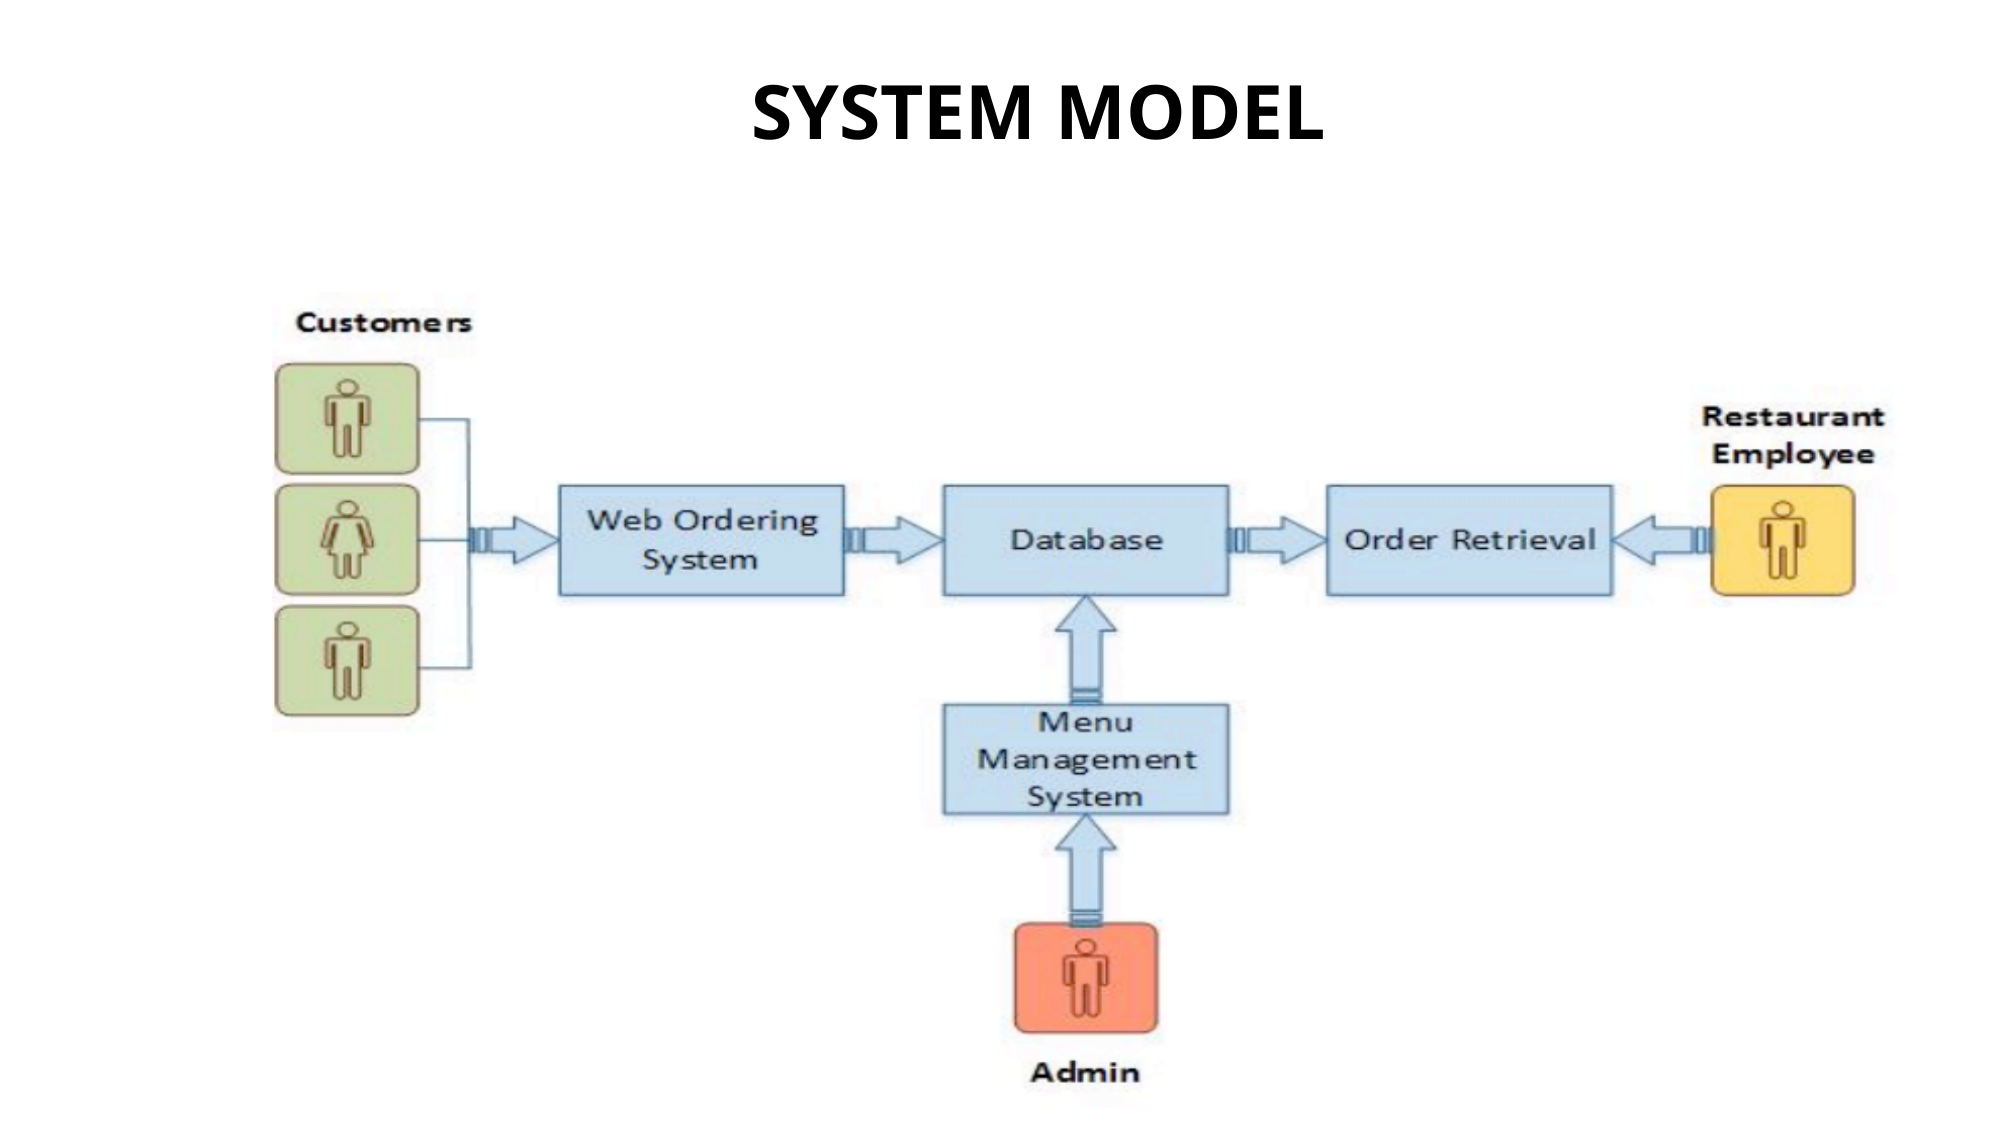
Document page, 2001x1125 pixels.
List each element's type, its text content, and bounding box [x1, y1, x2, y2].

picture [0, 168, 2000, 1125]
title SYSTEM MODEL [0, 0, 1863, 168]
